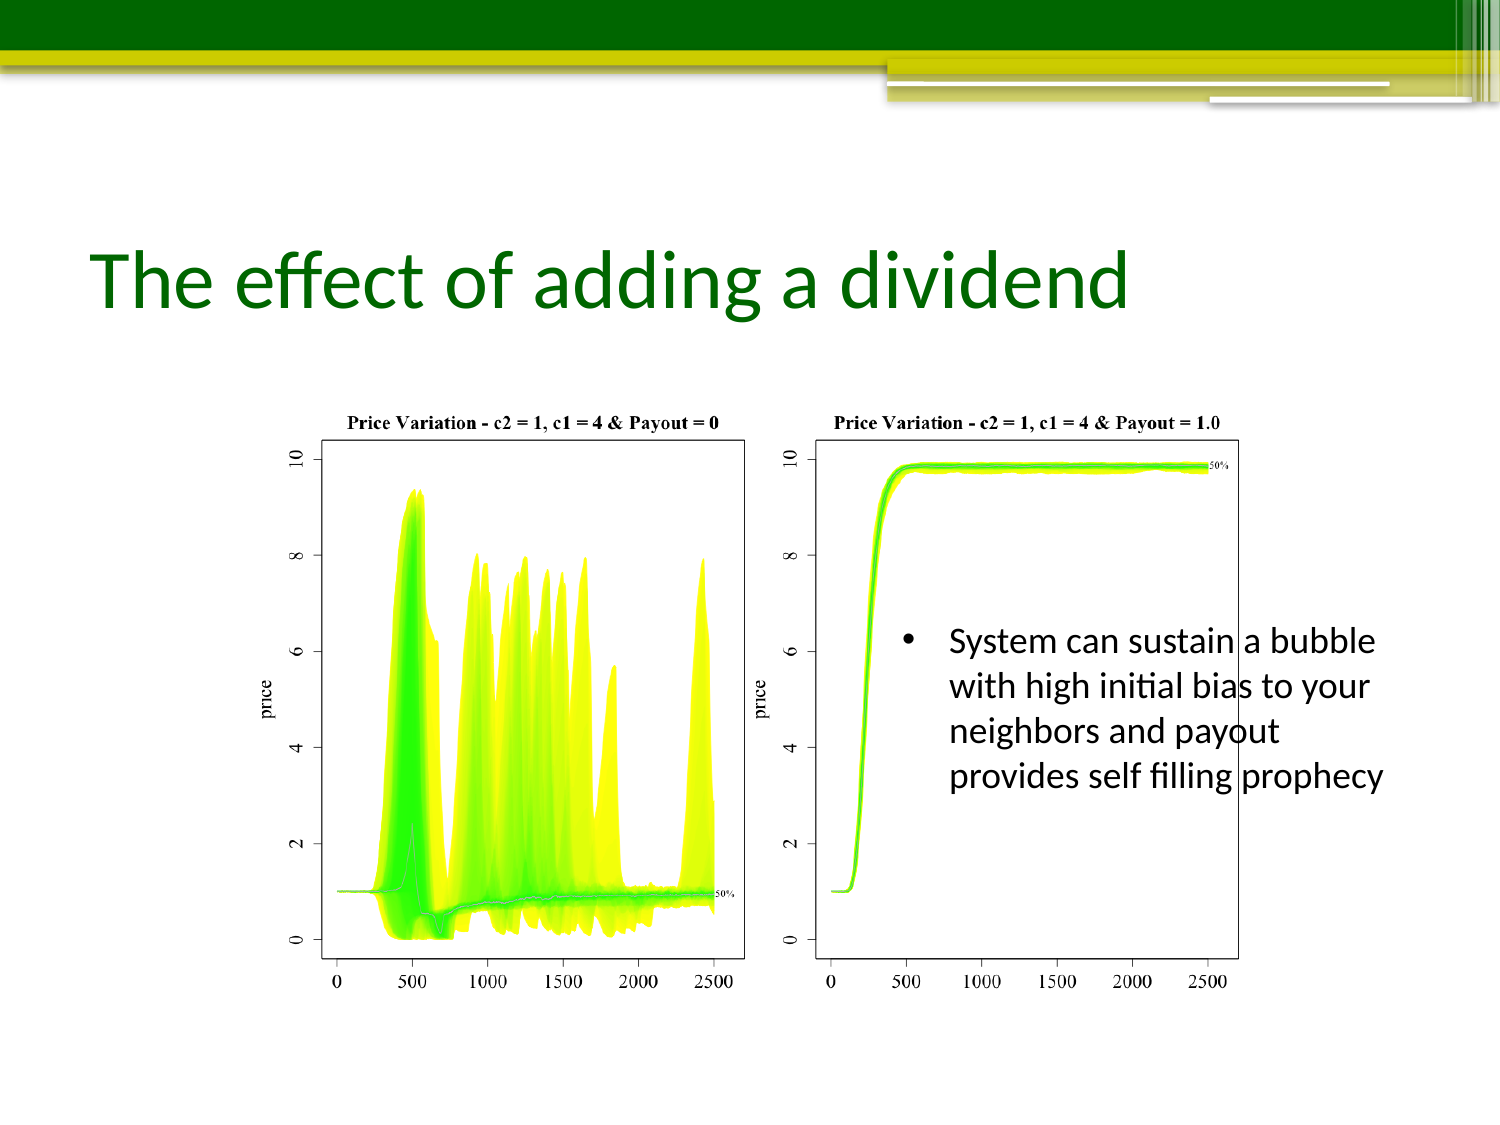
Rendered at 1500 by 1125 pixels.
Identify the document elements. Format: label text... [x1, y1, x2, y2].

text_box System can sustain a bubble with high initial bias to your neighbors and payout provides self filling prophecy [1256, 608, 1425, 804]
picture [262, 403, 1251, 994]
title The effect of adding a dividend [75, 187, 1425, 363]
